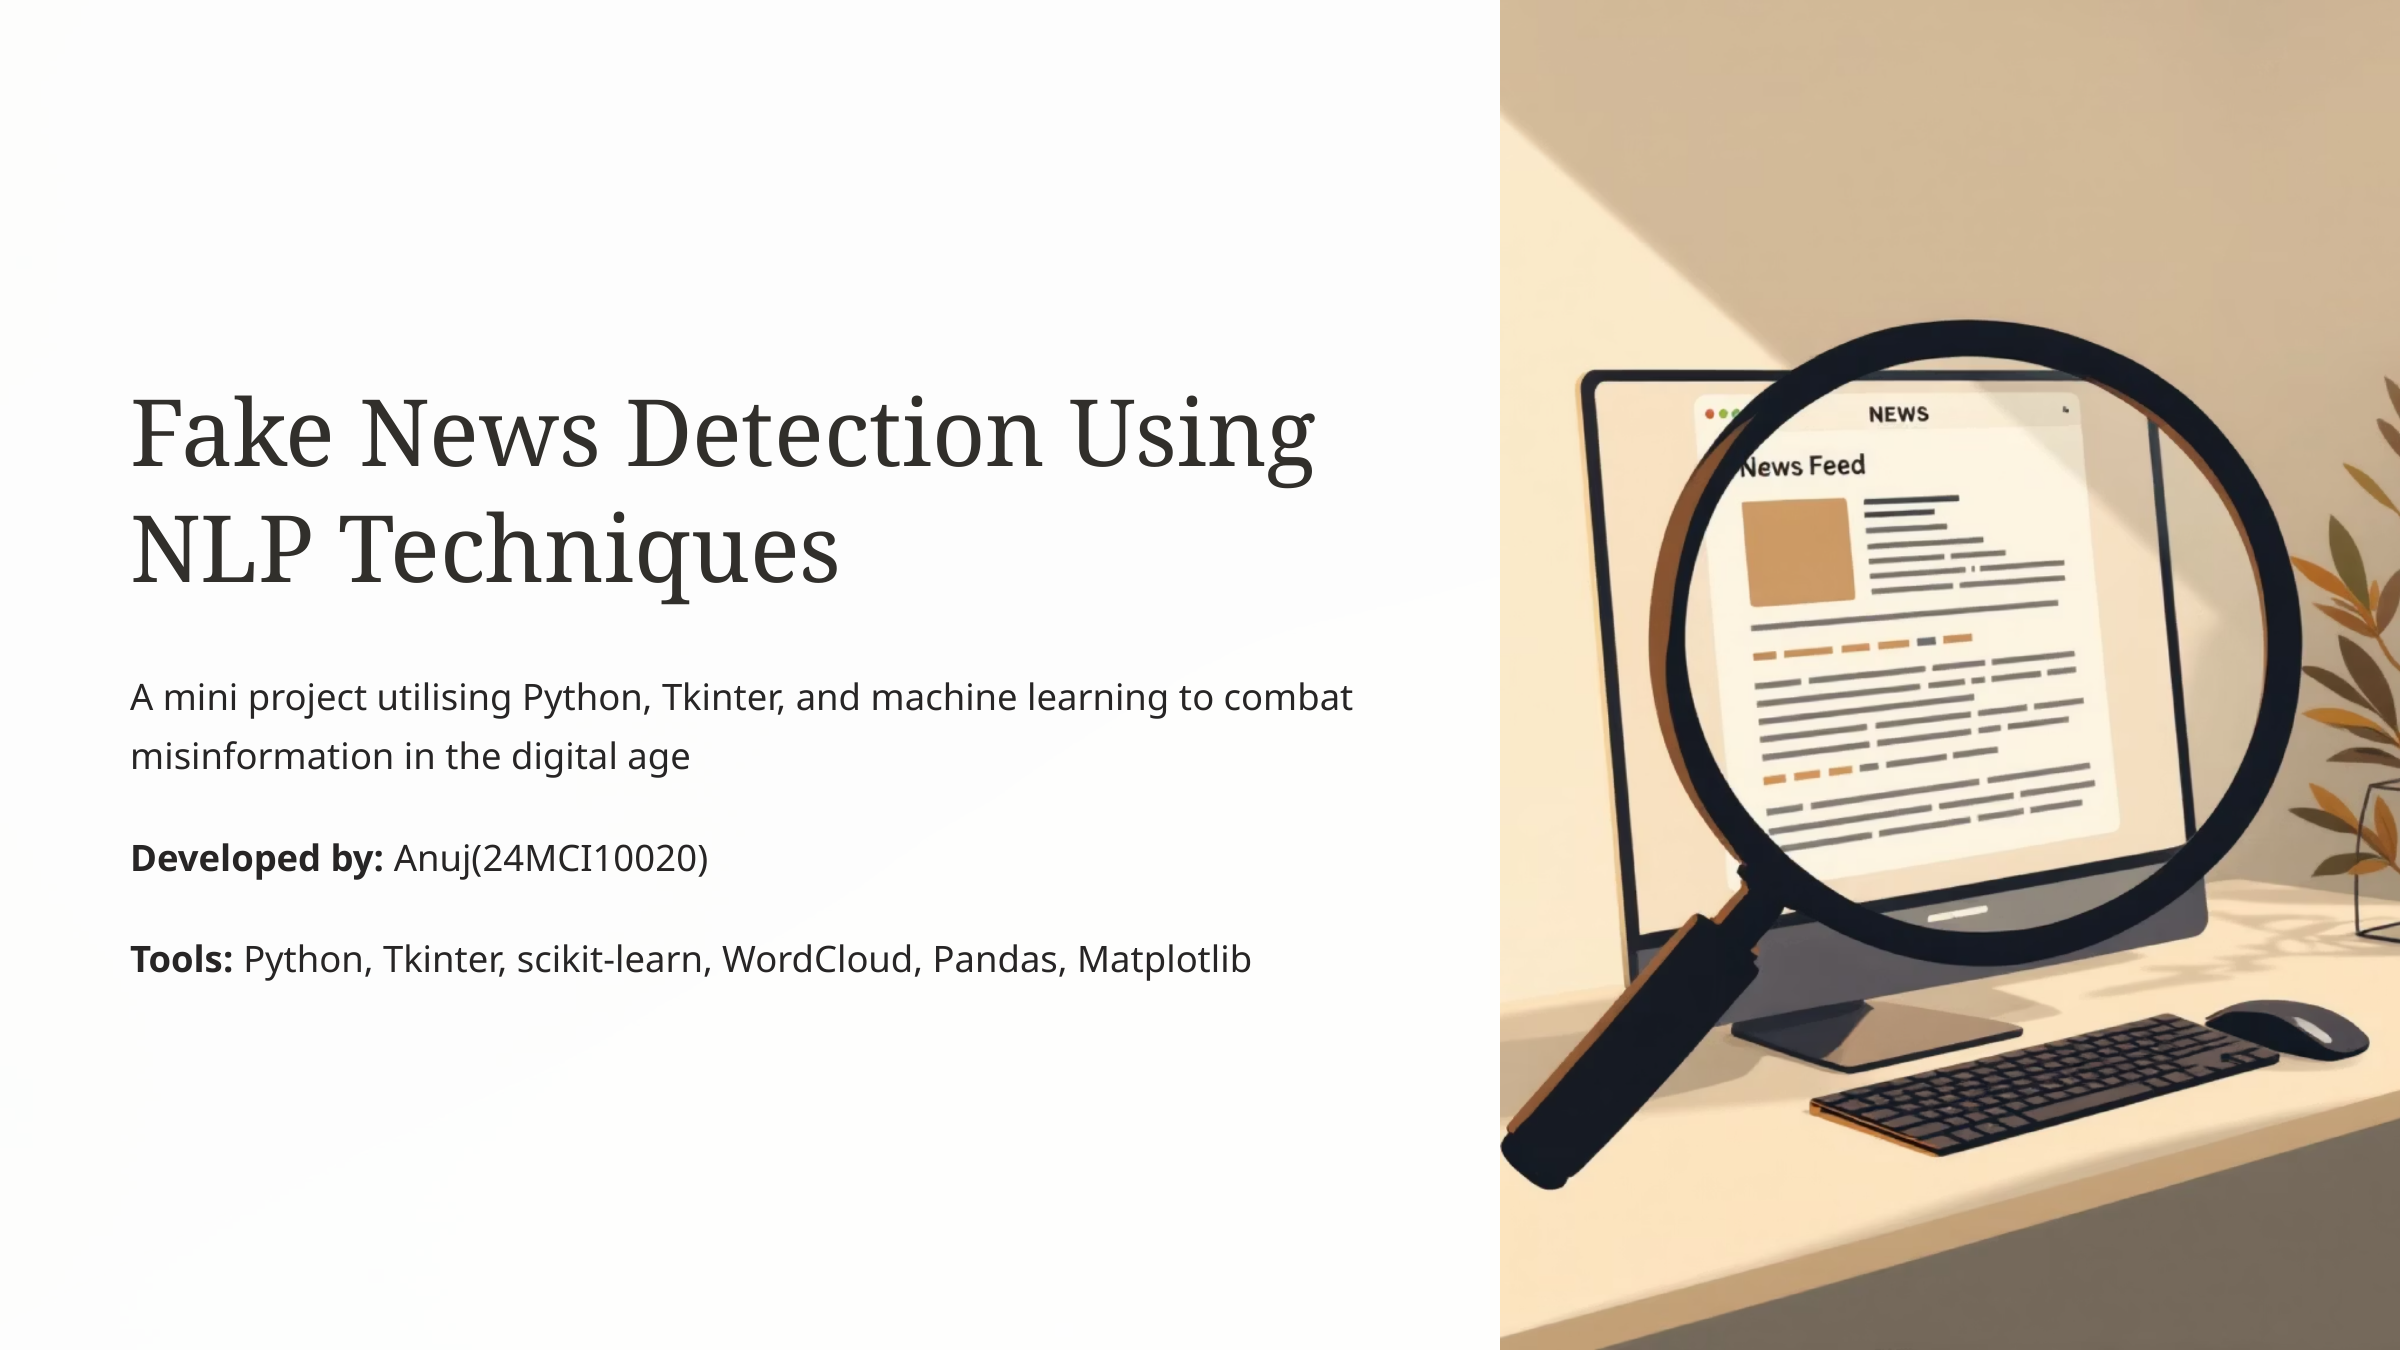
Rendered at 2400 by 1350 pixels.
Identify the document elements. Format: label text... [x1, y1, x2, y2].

picture [1499, 0, 2400, 1350]
text_box Developed by: Anuj(24MCI10020) [130, 819, 1370, 879]
text_box A mini project utilising Python, Tkinter, and machine learning to combat misinformation in the digital age [130, 658, 1370, 778]
text_box Fake News Detection Using NLP Techniques [130, 369, 1370, 603]
text_box Tools: Python, Tkinter, scikit-learn, WordCloud, Pandas, Matplotlib [130, 920, 1370, 980]
